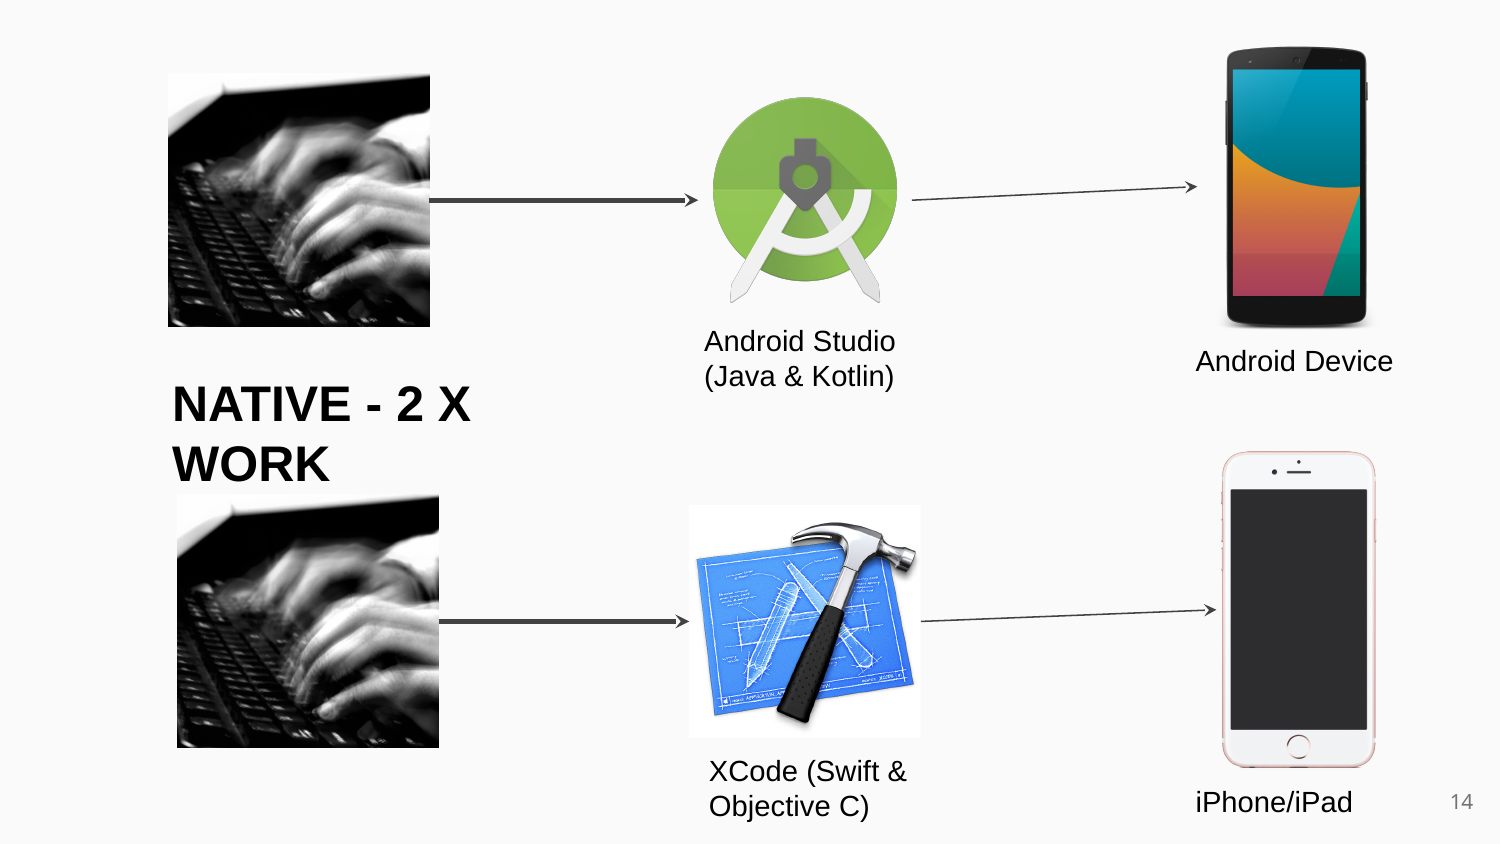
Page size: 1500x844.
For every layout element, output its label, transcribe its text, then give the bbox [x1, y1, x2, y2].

text_box iPhone/iPad [1180, 768, 1413, 844]
picture [1216, 451, 1377, 769]
text_box Android Device [1180, 327, 1413, 405]
picture [698, 93, 913, 308]
picture [1197, 18, 1396, 355]
picture [177, 494, 440, 749]
text_box XCode (Swift & Objective C) [694, 737, 926, 814]
picture [688, 505, 922, 738]
text_box NATIVE - 2 X WORK [157, 356, 498, 452]
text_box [911, 186, 1198, 201]
slide_number 14 [1398, 770, 1489, 835]
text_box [920, 609, 1217, 622]
text_box Android Studio (Java & Kotlin) [689, 306, 989, 384]
picture [167, 73, 430, 327]
